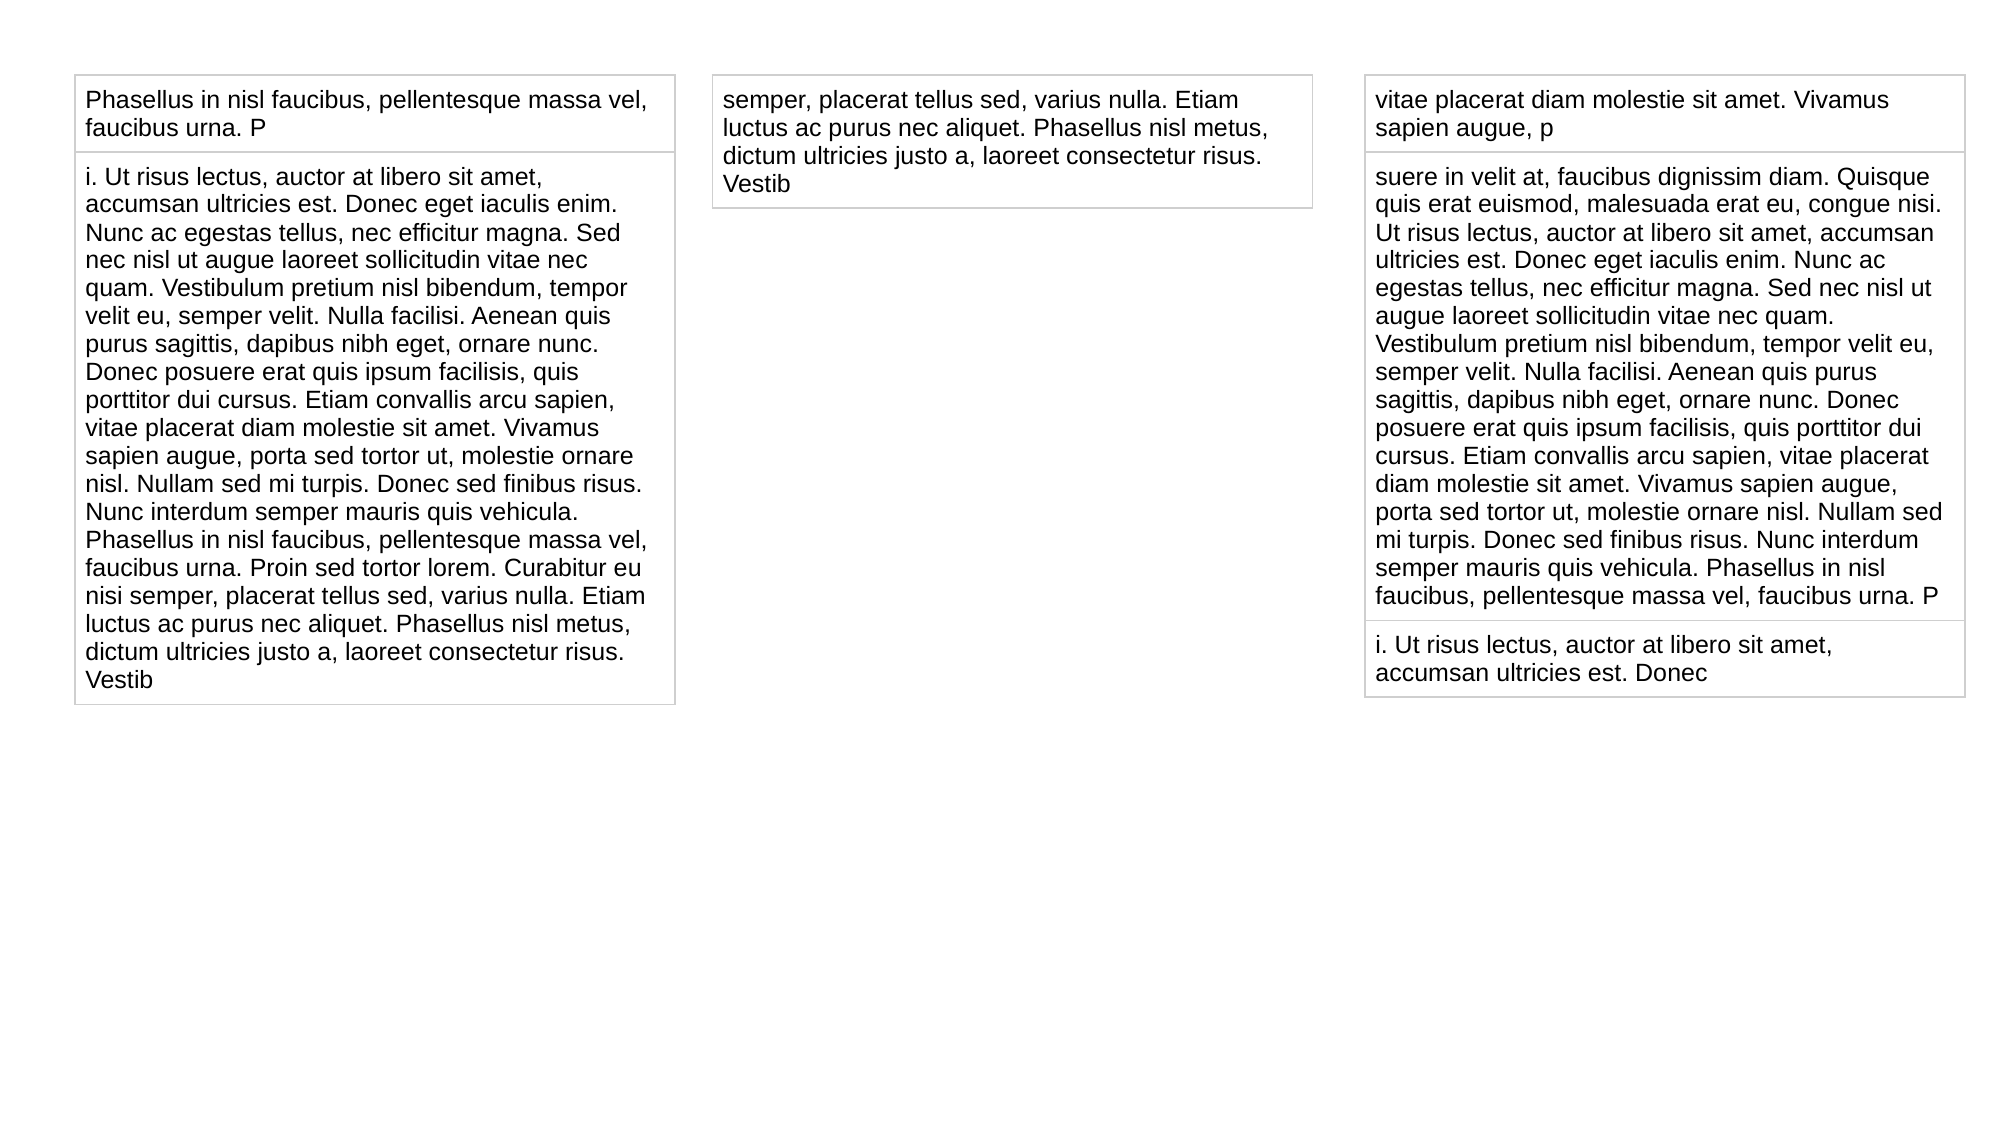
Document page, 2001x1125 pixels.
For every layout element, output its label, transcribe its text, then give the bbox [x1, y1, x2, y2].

table_cell i. Ut risus lectus, auctor at libero sit amet, accumsan ultricies est. Donec [1366, 621, 1964, 696]
table_header vitae placerat diam molestie sit amet. Vivamus sapien augue, p [1366, 76, 1964, 151]
table_header semper, placerat tellus sed, varius nulla. Etiam luctus ac purus nec aliquet. Phasellus nisl metus, dictum ultricies justo a, laoreet consectetur risus. Vestib [713, 76, 1312, 207]
table_header Phasellus in nisl faucibus, pellentesque massa vel, faucibus urna. P [76, 76, 674, 151]
table_cell suere in velit at, faucibus dignissim diam. Quisque quis erat euismod, malesuada erat eu, congue nisi. Ut risus lectus, auctor at libero sit amet, accumsan ultricies est. Donec eget iaculis enim. Nunc ac egestas tellus, nec efficitur magna. Sed nec nisl ut augue laoreet sollicitudin vitae nec quam. Vestibulum pretium nisl bibendum, tempor velit eu, semper velit. Nulla facilisi. Aenean quis purus sagittis, dapibus nibh eget, ornare nunc. Donec posuere erat quis ipsum facilisis, quis porttitor dui cursus. Etiam convallis arcu sapien, vitae placerat diam molestie sit amet. Vivamus sapien augue, porta sed tortor ut, molestie ornare nisl. Nullam sed mi turpis. Donec sed finibus risus. Nunc interdum semper mauris quis vehicula. Phasellus in nisl faucibus, pellentesque massa vel, faucibus urna. P [1366, 153, 1964, 620]
table_cell i. Ut risus lectus, auctor at libero sit amet, accumsan ultricies est. Donec eget iaculis enim. Nunc ac egestas tellus, nec efficitur magna. Sed nec nisl ut augue laoreet sollicitudin vitae nec quam. Vestibulum pretium nisl bibendum, tempor velit eu, semper velit. Nulla facilisi. Aenean quis purus sagittis, dapibus nibh eget, ornare nunc. Donec posuere erat quis ipsum facilisis, quis porttitor dui cursus. Etiam convallis arcu sapien, vitae placerat diam molestie sit amet. Vivamus sapien augue, porta sed tortor ut, molestie ornare nisl. Nullam sed mi turpis. Donec sed finibus risus. Nunc interdum semper mauris quis vehicula. Phasellus in nisl faucibus, pellentesque massa vel, faucibus urna. Proin sed tortor lorem. Curabitur eu nisi semper, placerat tellus sed, varius nulla. Etiam luctus ac purus nec aliquet. Phasellus nisl metus, dictum ultricies justo a, laoreet consectetur risus. Vestib [76, 153, 674, 704]
